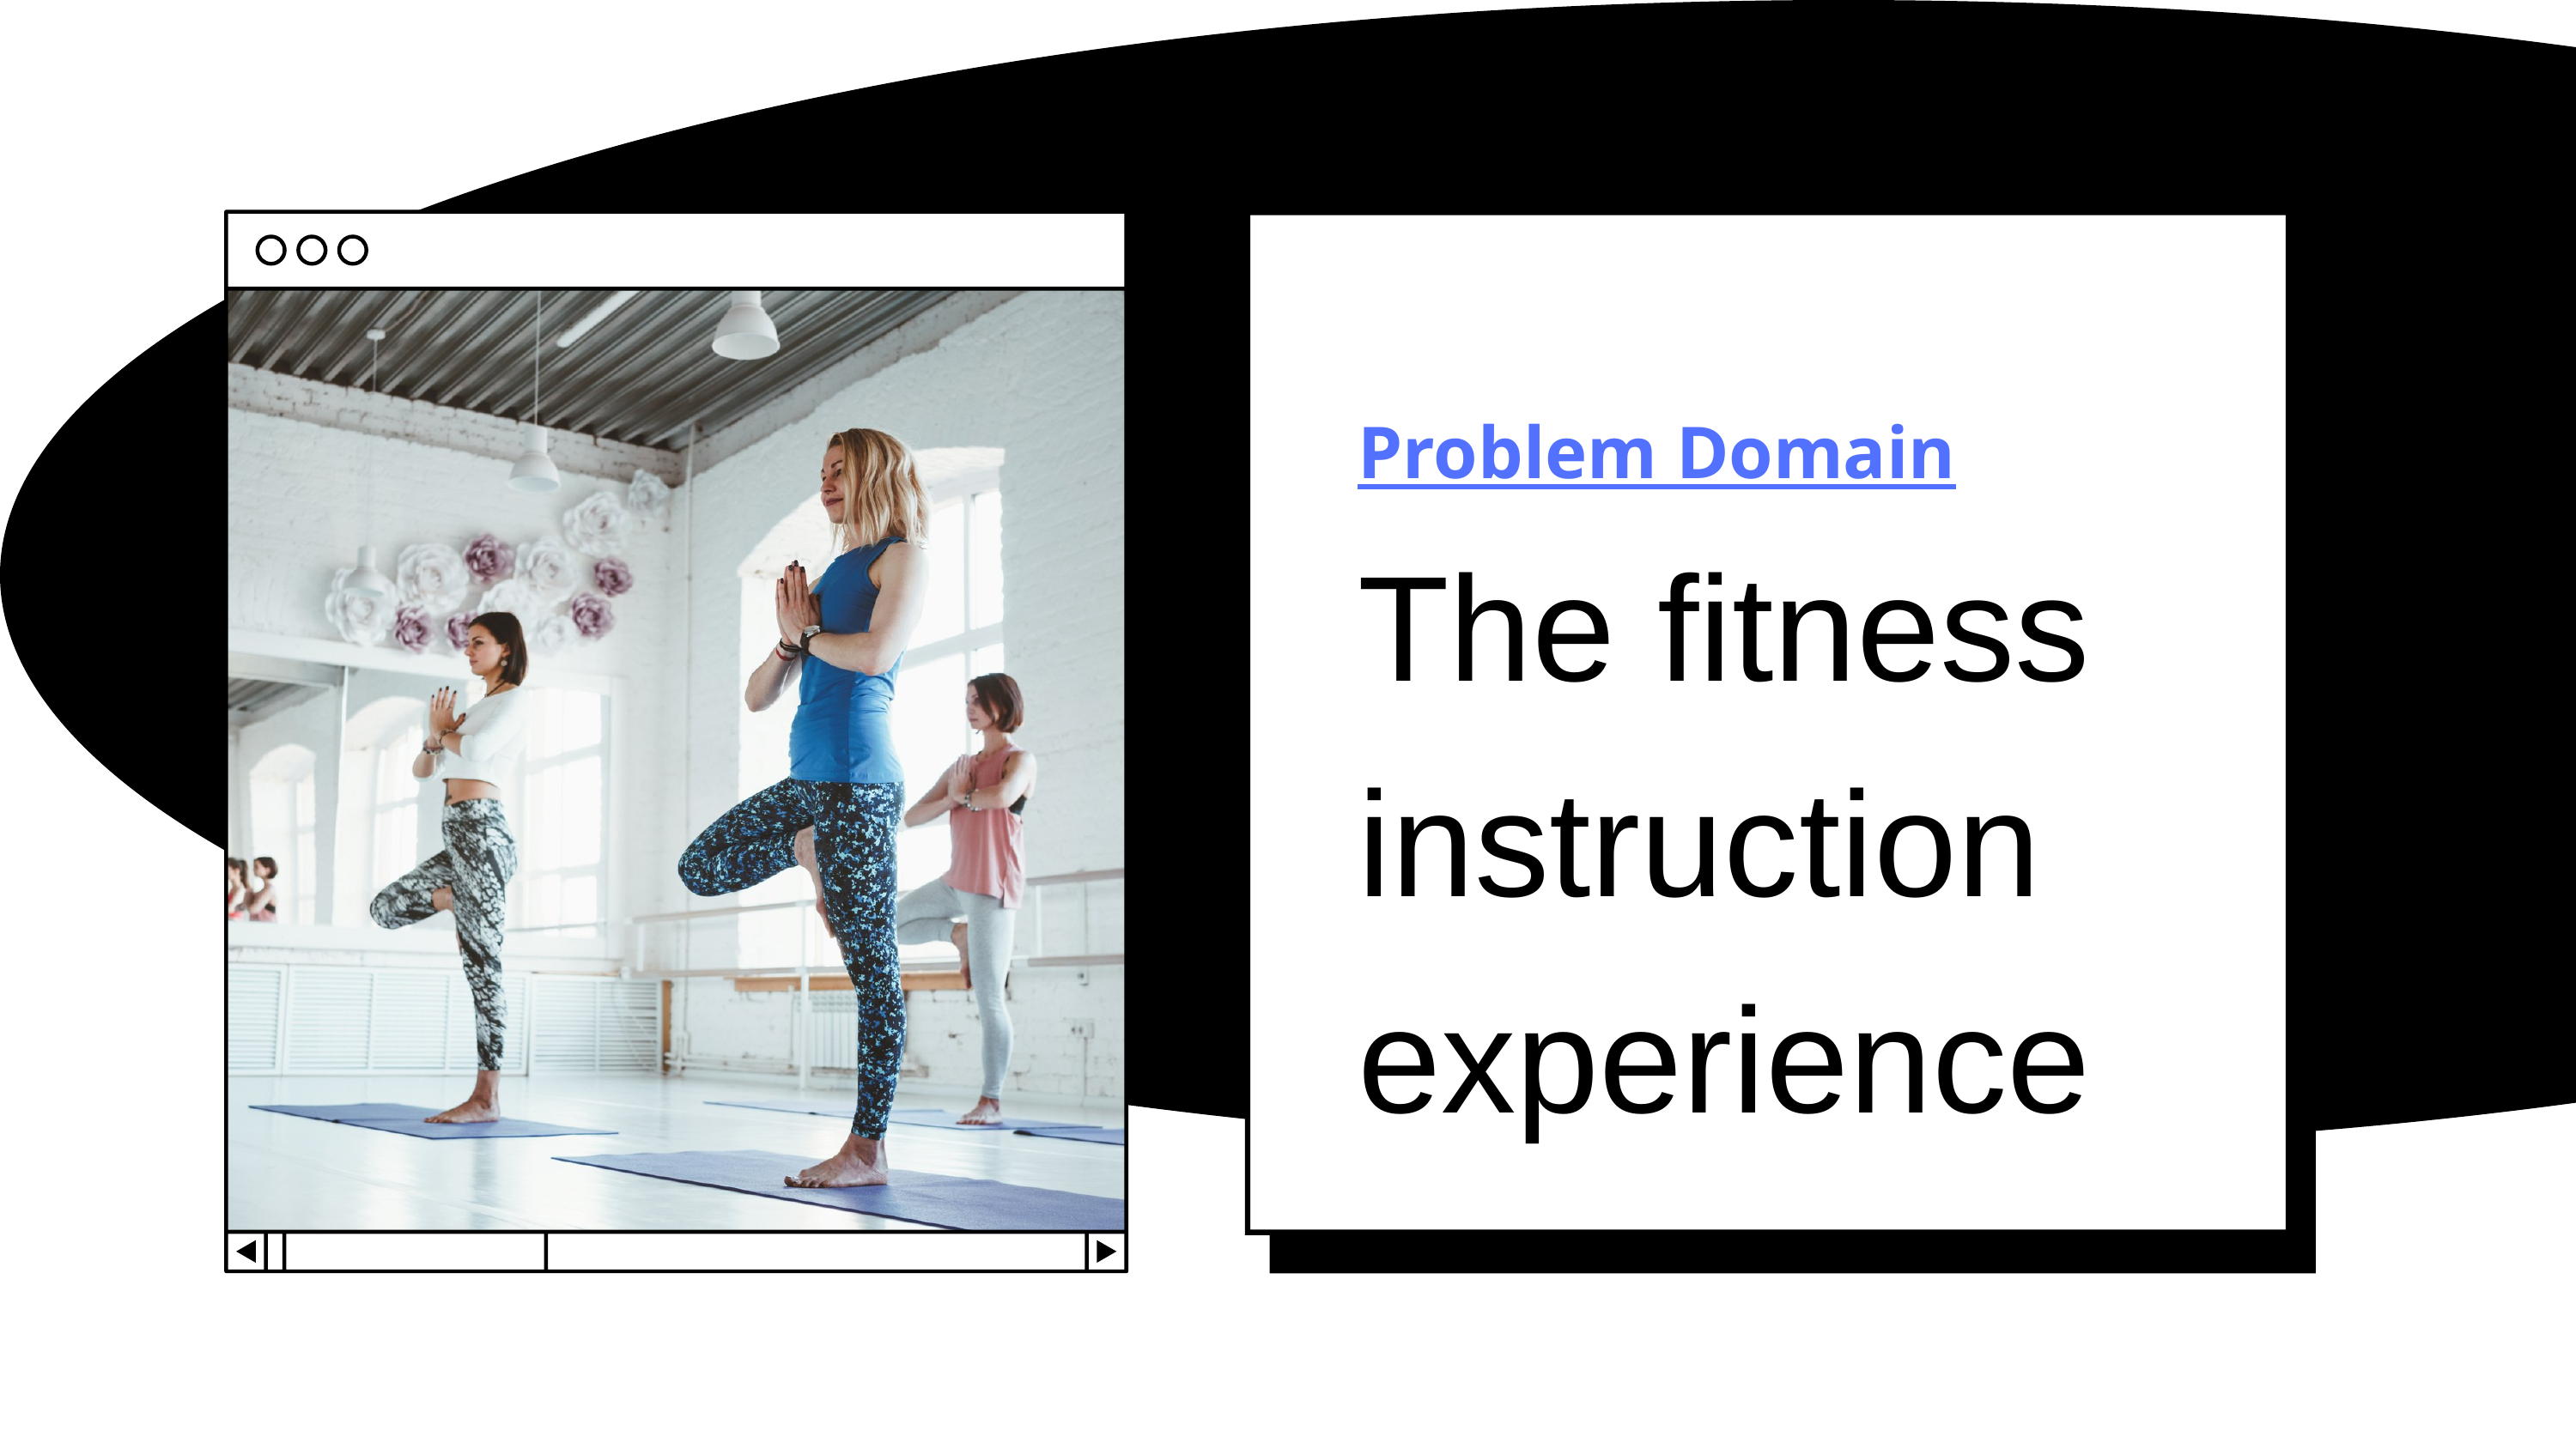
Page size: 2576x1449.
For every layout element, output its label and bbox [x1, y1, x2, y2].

text_box [422, 0, 2576, 1131]
text_box [1244, 209, 2292, 1235]
text_box [223, 209, 1129, 1274]
text_box [0, 302, 219, 847]
text_box [1269, 244, 2316, 1274]
